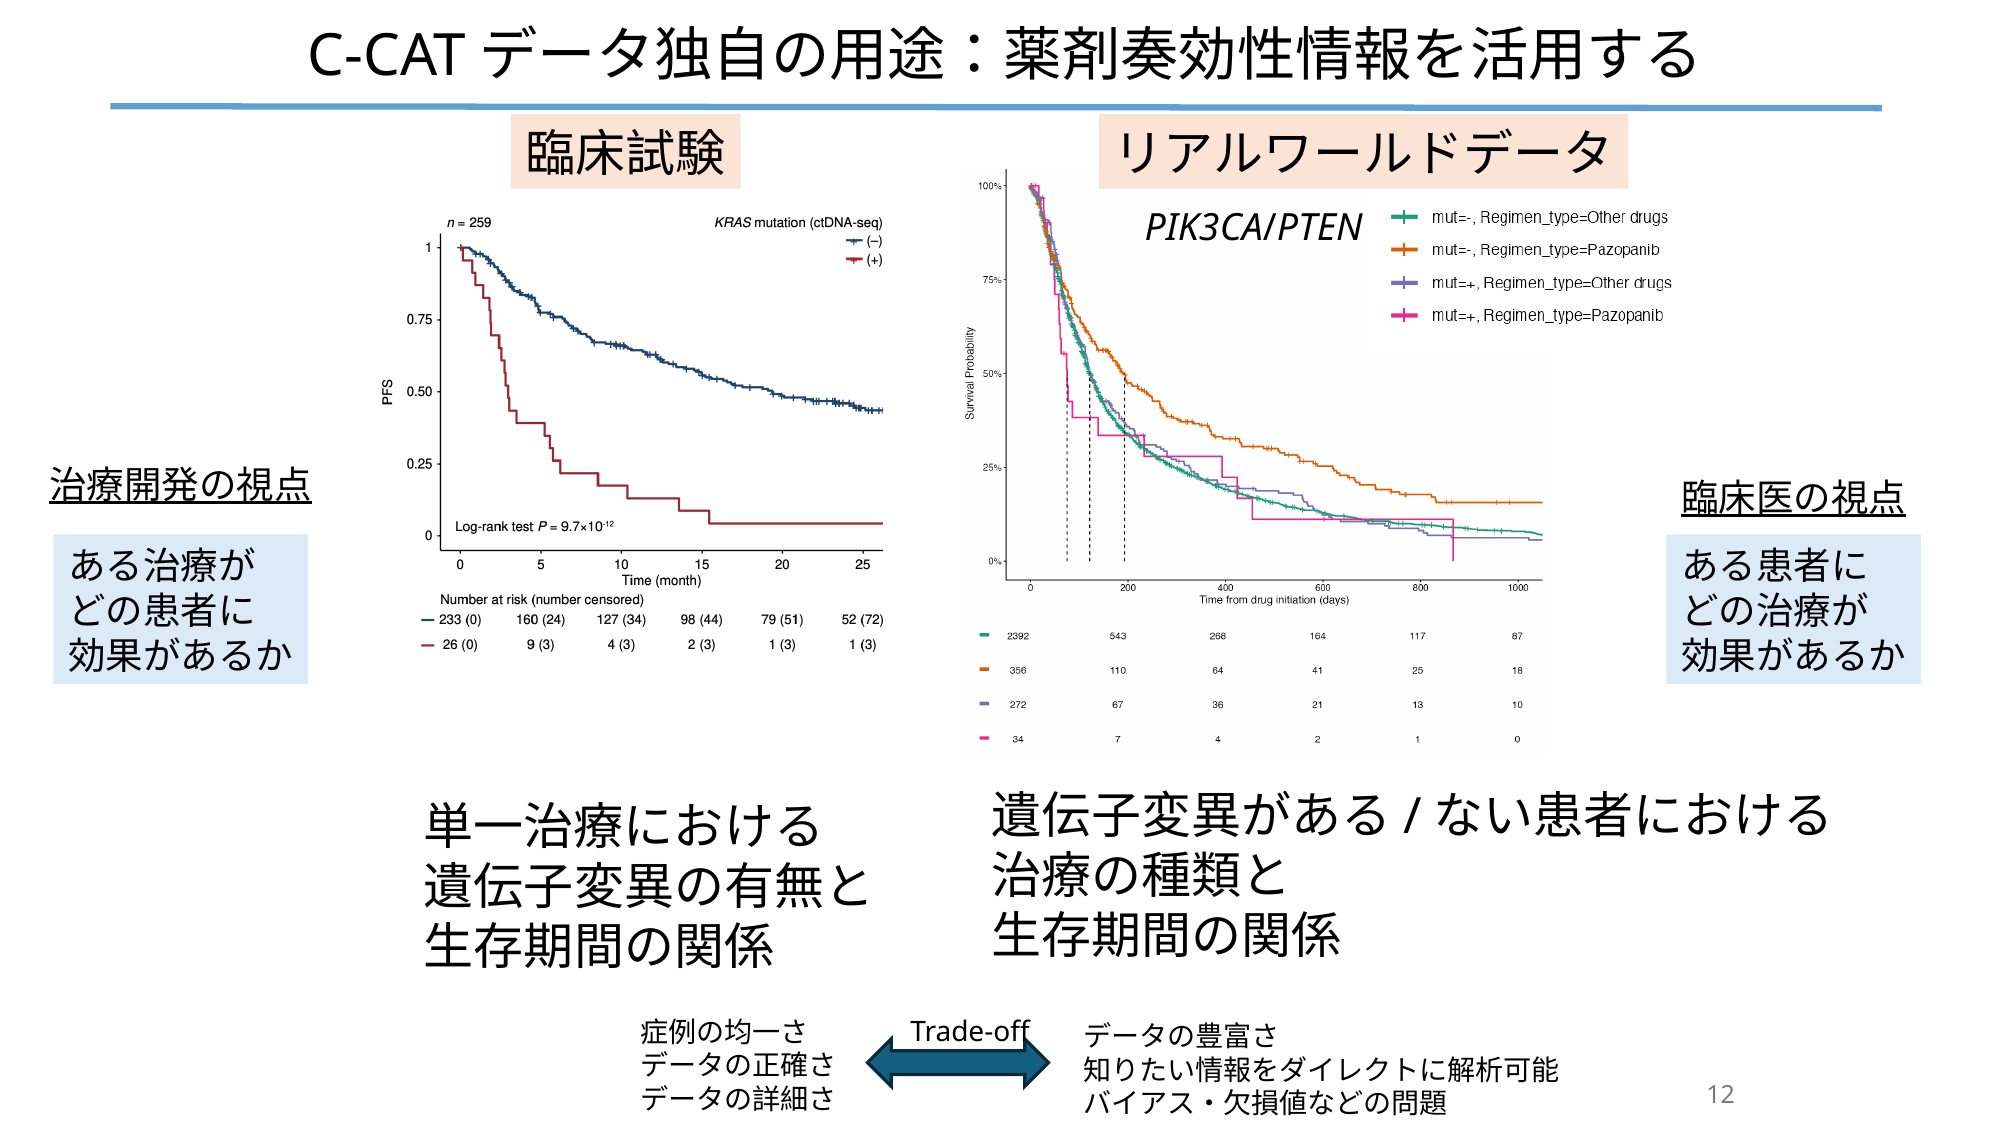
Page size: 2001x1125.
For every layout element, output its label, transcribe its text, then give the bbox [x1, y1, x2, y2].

text_box 臨床試験 [510, 113, 741, 189]
text_box ある患者に どの治療が 効果があるか [1666, 534, 1922, 685]
text_box ある治療が どの患者に 効果があるか [53, 534, 309, 685]
text_box Trade-off [895, 1005, 1045, 1055]
text_box 臨床医の視点 [1666, 466, 1922, 526]
text_box 遺伝子変異がある/ない患者における 治療の種類と 生存期間の関係 [976, 776, 1849, 972]
picture [368, 200, 895, 664]
slide_number 12 [1665, 1065, 1750, 1125]
text_box C-CATデータ独自の用途：薬剤奏効性情報を活用する [257, 9, 1754, 95]
text_box リアルワールドデータ [1099, 113, 1629, 187]
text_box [109, 105, 1883, 109]
text_box データの豊富さ 知りたい情報をダイレクトに解析可能 バイアス・欠損値などの問題 [1068, 1011, 1575, 1125]
text_box [865, 1035, 1051, 1091]
text_box 症例の均一さ データの正確さ データの詳細さ [625, 1006, 852, 1123]
picture [960, 168, 1709, 755]
text_box 治療開発の視点 [34, 453, 327, 513]
text_box 単一治療における 遺伝子変異の有無と 生存期間の関係 [409, 787, 889, 982]
